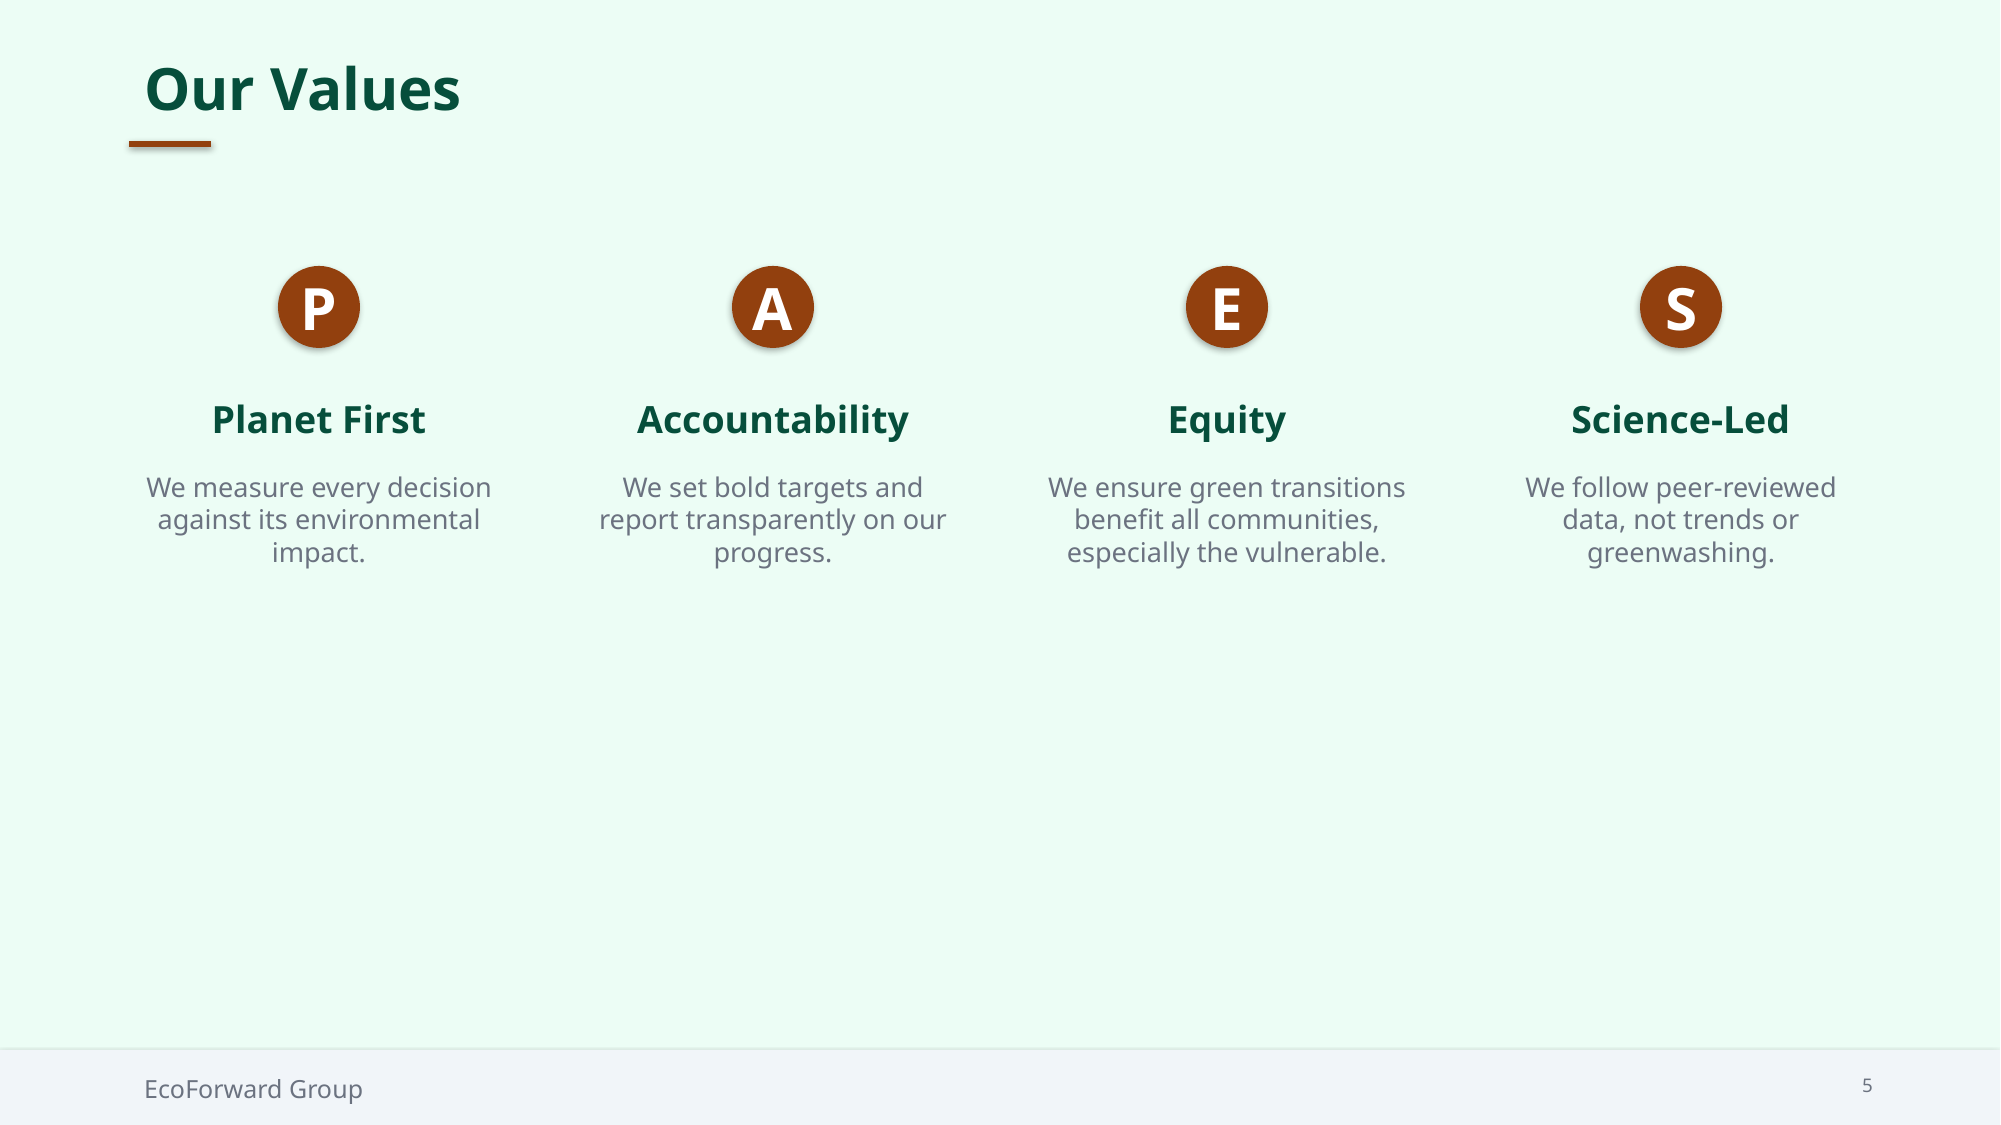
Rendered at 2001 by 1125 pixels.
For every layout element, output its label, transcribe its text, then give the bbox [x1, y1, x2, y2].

text_box We measure every decision against its environmental impact. [120, 462, 518, 575]
text_box S [1640, 264, 1722, 350]
text_box EcoForward Group [129, 1066, 622, 1112]
text_box Accountability [566, 388, 980, 449]
text_box E [1186, 264, 1268, 350]
text_box P [277, 264, 360, 350]
text_box Equity [1020, 388, 1434, 449]
text_box Science-Led [1474, 388, 1888, 449]
text_box Our Values [129, 45, 1871, 130]
text_box 5 [1821, 1066, 1888, 1104]
text_box [0, 1049, 2000, 1125]
text_box A [731, 264, 814, 350]
text_box [0, 0, 2000, 1049]
text_box We set bold targets and report transparently on our progress. [574, 462, 972, 575]
text_box Planet First [112, 388, 526, 449]
text_box We follow peer-reviewed data, not trends or greenwashing. [1482, 462, 1880, 575]
text_box We ensure green transitions benefit all communities, especially the vulnerable. [1028, 462, 1426, 575]
